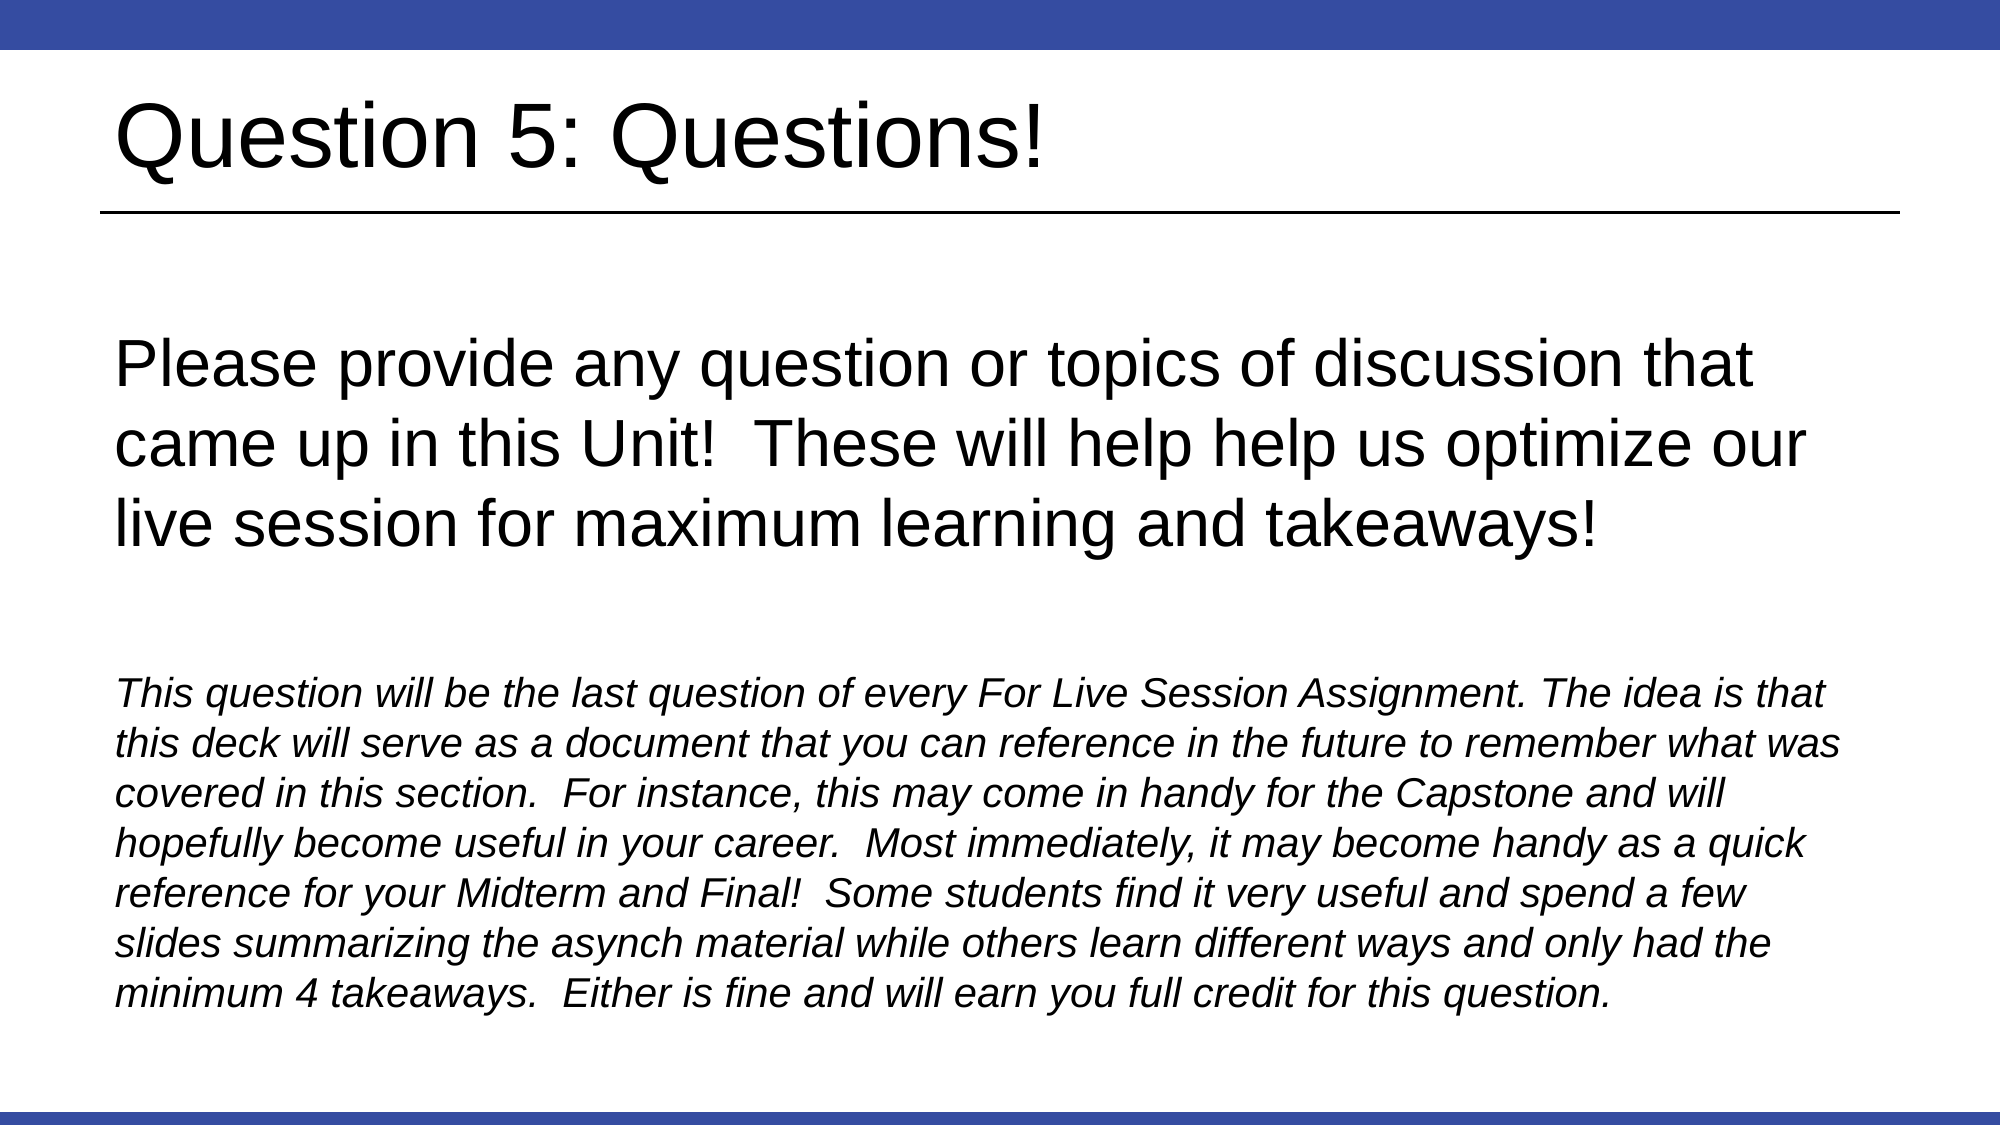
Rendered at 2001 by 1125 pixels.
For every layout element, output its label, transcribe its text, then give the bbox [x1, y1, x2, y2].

title Question 5: Questions! [99, 37, 1900, 225]
list Please provide any question or topics of discussion that came up in this Unit! These will help help us optimize our live session for maximum learning and takeaways! This question will be the last question of every For Live Session Assignment. The idea is that this deck will serve as a document that you can reference in the future to remember what was covered in this section. For instance, this may come in handy for the Capstone and will hopefully become useful in your career. Most immediately, it may become handy as a quick reference for your Midterm and Final! Some students find it very useful and spend a few slides summarizing the asynch material while others learn different ways and only had the minimum 4 takeaways. Either is fine and will earn you full credit for this question. [99, 312, 1875, 1027]
